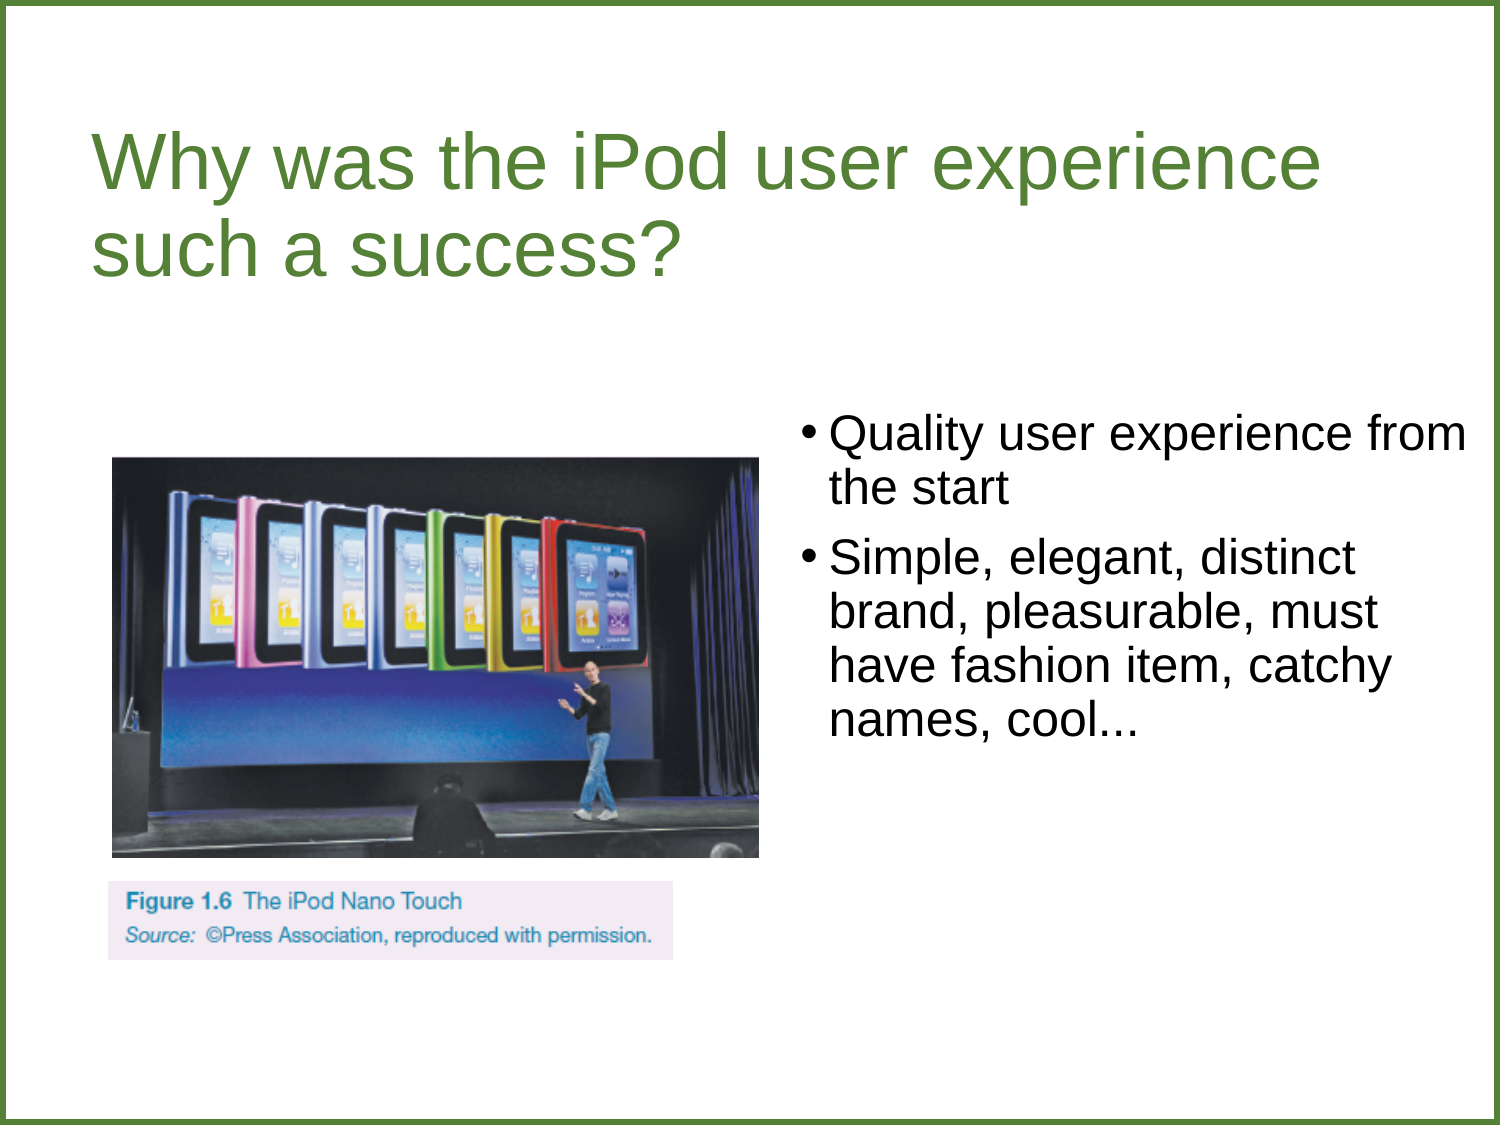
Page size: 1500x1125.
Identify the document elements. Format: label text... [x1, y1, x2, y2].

title Why was the iPod user experience such a success? [76, 113, 1427, 302]
picture [111, 455, 760, 859]
list Quality user experience from the start Simple, elegant, distinct brand, pleasurable, must have fashion item, catchy names, cool... [785, 314, 1500, 982]
picture [108, 881, 673, 960]
